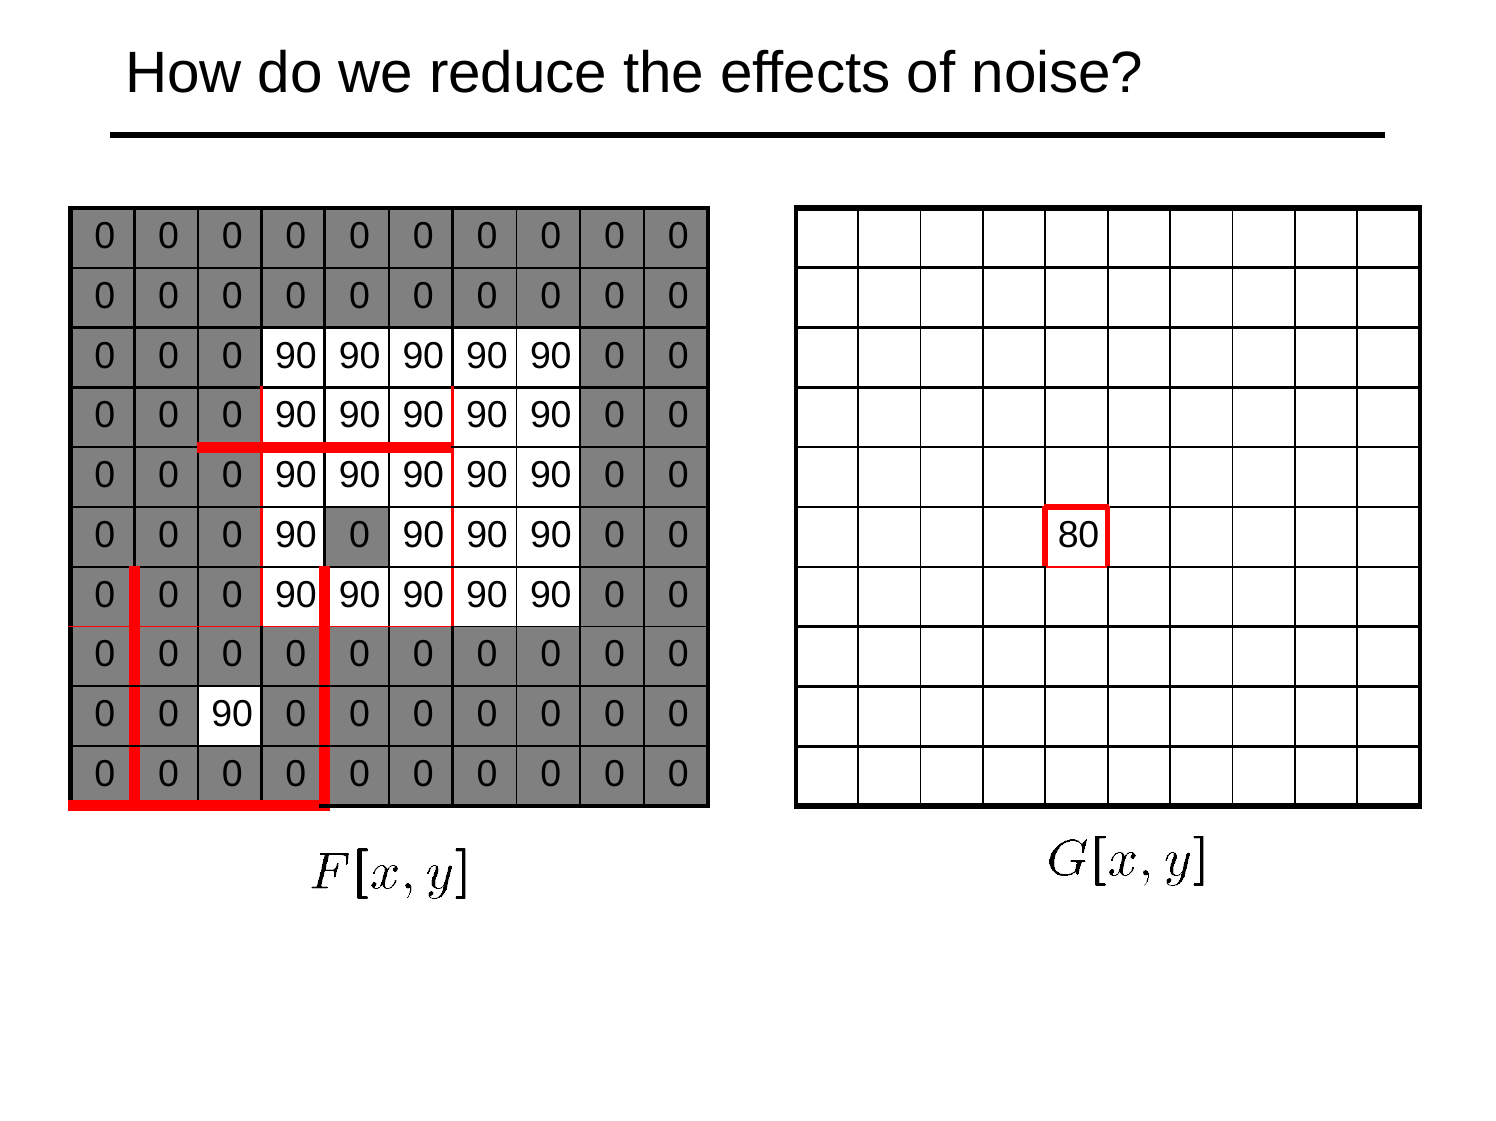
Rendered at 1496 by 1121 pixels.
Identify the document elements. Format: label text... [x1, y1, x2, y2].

table_cell [859, 748, 920, 803]
table_cell [1109, 748, 1169, 803]
table_cell [1171, 568, 1232, 625]
table_header 0 [390, 210, 451, 267]
table_cell 0 [330, 687, 388, 745]
table_cell 0 [326, 269, 388, 326]
table_cell [1233, 329, 1294, 386]
table_cell 0 [330, 747, 388, 804]
table_cell 0 [581, 448, 643, 506]
table_cell 0 [136, 329, 197, 386]
table_cell 0 [581, 687, 643, 745]
table_cell [1358, 748, 1418, 803]
table_cell [1171, 628, 1232, 685]
table_cell 0 [581, 568, 643, 626]
table_cell 0 [645, 389, 706, 446]
table_cell 90 [517, 389, 579, 446]
table_cell [1109, 389, 1169, 446]
table_cell [1171, 748, 1232, 803]
table_cell 0 [136, 389, 197, 446]
table_cell 0 [140, 568, 197, 626]
table_cell 0 [645, 687, 706, 745]
table_cell 0 [517, 747, 579, 804]
table_cell [1046, 448, 1107, 504]
table_cell [1046, 269, 1107, 326]
table_header [798, 211, 857, 266]
table_header 0 [517, 210, 579, 267]
table_cell [921, 329, 982, 386]
table_cell 0 [454, 627, 516, 685]
table_cell 90 [263, 508, 323, 566]
table_cell 0 [199, 508, 260, 566]
table_cell 0 [140, 747, 197, 800]
table_cell 90 [454, 448, 516, 506]
table_cell [921, 568, 982, 625]
table_cell 90 [263, 453, 323, 506]
table_header 0 [326, 210, 388, 267]
table_cell 0 [73, 329, 133, 386]
table_cell [984, 269, 1044, 326]
table_header [1171, 211, 1232, 266]
table_cell [1109, 628, 1169, 685]
table_cell 0 [390, 687, 451, 745]
table_cell [1358, 389, 1418, 446]
table_cell [1109, 568, 1169, 625]
table_cell [1233, 748, 1294, 803]
table_cell 0 [645, 508, 706, 566]
table_cell 90 [326, 453, 388, 506]
table_cell [798, 448, 857, 506]
table_cell 0 [136, 508, 197, 566]
table_cell 0 [263, 687, 319, 745]
table_cell [1110, 508, 1169, 566]
table_cell [1233, 568, 1294, 625]
table_cell [1296, 389, 1356, 446]
table_cell 0 [454, 747, 516, 804]
table_header 0 [454, 210, 516, 267]
table_cell [984, 329, 1044, 386]
table_cell [1046, 688, 1107, 745]
table_header [1109, 211, 1169, 266]
table_cell 0 [581, 508, 643, 566]
table_cell [1358, 448, 1418, 506]
table_cell [984, 628, 1044, 685]
table_cell [859, 688, 920, 745]
table_cell [798, 508, 857, 566]
table_header 0 [581, 210, 643, 267]
table_cell 0 [581, 627, 643, 685]
table_cell 90 [263, 329, 323, 386]
table_cell 0 [263, 747, 319, 800]
table_cell [921, 448, 982, 506]
table_header [1046, 211, 1107, 266]
table_cell [1296, 628, 1356, 685]
table_cell 0 [390, 747, 451, 804]
table_cell 0 [390, 269, 451, 326]
table_cell 0 [454, 687, 516, 745]
table_cell 90 [517, 568, 579, 626]
table_cell 0 [73, 269, 133, 326]
table_header [921, 211, 982, 266]
table_cell 0 [73, 568, 129, 626]
table_cell [859, 389, 920, 446]
table_cell 90 [454, 568, 516, 626]
table_cell 0 [645, 329, 706, 386]
table_cell [1358, 628, 1418, 685]
table_cell 90 [326, 389, 388, 442]
table_cell [984, 748, 1044, 803]
table_cell [798, 269, 857, 326]
table_cell 0 [199, 627, 260, 685]
table_cell [1233, 389, 1294, 446]
table_cell 80 [1048, 510, 1105, 566]
table_cell 90 [517, 448, 579, 506]
table_header 0 [199, 210, 260, 267]
title How do we reduce the effects of noise? [123, 32, 1369, 222]
table_cell [1233, 448, 1294, 506]
table_cell 0 [73, 389, 133, 446]
table_cell [798, 688, 857, 745]
table_cell [859, 628, 920, 685]
table_cell 90 [517, 508, 579, 566]
table_cell [921, 508, 982, 566]
table_cell 0 [140, 627, 197, 685]
table_cell [1046, 568, 1107, 625]
table_cell [1296, 269, 1356, 326]
table_cell [1109, 688, 1169, 745]
table_cell 0 [199, 453, 260, 506]
table_cell [921, 748, 982, 803]
table_cell [859, 329, 920, 386]
table_cell [1109, 269, 1169, 326]
table_cell [921, 688, 982, 745]
table_cell 90 [517, 329, 579, 386]
table_header [1233, 211, 1294, 266]
table_cell 0 [390, 627, 451, 685]
table_cell 90 [390, 329, 451, 386]
table_cell 90 [330, 568, 388, 626]
table_cell [984, 389, 1044, 446]
table_header [1296, 211, 1356, 266]
table_cell [1171, 448, 1232, 506]
table_cell [798, 329, 857, 386]
table_cell [859, 448, 920, 506]
table_cell [1109, 329, 1169, 386]
table_cell 0 [581, 747, 643, 804]
table_cell 0 [73, 627, 129, 685]
table_cell [1046, 628, 1107, 685]
table_cell 0 [581, 269, 643, 326]
table_cell [1171, 329, 1232, 386]
table_cell 0 [645, 568, 706, 626]
table_cell 90 [454, 508, 516, 566]
table_cell [1233, 688, 1294, 745]
table_cell 0 [73, 687, 129, 745]
table_cell [859, 508, 920, 566]
table_cell 0 [136, 269, 197, 326]
table_header 0 [645, 210, 706, 267]
table_cell [1171, 508, 1232, 566]
table_cell 0 [517, 687, 579, 745]
table_cell [798, 628, 857, 685]
table_cell 0 [581, 329, 643, 386]
table_cell [984, 508, 1042, 566]
table_cell 90 [454, 329, 516, 386]
table_cell 90 [199, 687, 260, 745]
table_cell 90 [390, 453, 451, 506]
table_cell 0 [73, 508, 133, 566]
table_header 0 [73, 210, 133, 267]
table_cell 0 [645, 448, 706, 506]
table_cell 0 [199, 747, 260, 800]
table_cell 0 [645, 269, 706, 326]
table_cell [1233, 628, 1294, 685]
table_cell [1109, 448, 1169, 506]
table_cell 0 [140, 687, 197, 745]
table_cell [1358, 688, 1418, 745]
table_header [984, 211, 1044, 266]
table_cell 90 [263, 568, 319, 626]
table_cell [798, 748, 857, 803]
table_cell 0 [199, 269, 260, 326]
table_cell [984, 448, 1044, 506]
table_cell 90 [390, 389, 451, 442]
table_cell [1296, 329, 1356, 386]
table_cell [921, 269, 982, 326]
table_cell 90 [390, 568, 451, 626]
table_cell [1296, 568, 1356, 625]
table_cell [984, 688, 1044, 745]
table_cell [1358, 269, 1418, 326]
table_cell 90 [326, 329, 388, 386]
table_cell 0 [199, 329, 260, 386]
table_cell [1233, 508, 1294, 566]
table_cell [1296, 688, 1356, 745]
table_cell [1046, 329, 1107, 386]
table_cell [859, 568, 920, 625]
table_cell 0 [73, 448, 133, 506]
table_header [859, 211, 920, 266]
table_cell [1046, 389, 1107, 446]
table_cell 0 [263, 269, 323, 326]
table_cell [921, 628, 982, 685]
table_cell [1233, 269, 1294, 326]
text_box [1049, 836, 1204, 887]
table_cell [798, 389, 857, 446]
table_cell [921, 389, 982, 446]
table_cell 0 [73, 747, 129, 800]
table_cell [1296, 448, 1356, 506]
table_cell 0 [330, 627, 388, 685]
table_cell 0 [326, 508, 388, 566]
table_cell [1046, 748, 1107, 803]
table_cell 90 [390, 508, 451, 566]
table_cell 90 [263, 389, 323, 442]
table_cell 0 [517, 627, 579, 685]
table_cell 0 [199, 568, 260, 626]
table_cell [859, 269, 920, 326]
table_cell 0 [136, 448, 197, 506]
table_cell 0 [263, 627, 319, 685]
table_header 0 [136, 210, 197, 267]
table_cell [1358, 329, 1418, 386]
table_cell [1358, 508, 1418, 566]
table_cell [1358, 568, 1418, 625]
table_cell [1171, 269, 1232, 326]
table_cell 0 [454, 269, 516, 326]
table_cell 0 [517, 269, 579, 326]
table_cell [984, 568, 1044, 625]
table_header [1358, 211, 1418, 266]
table_cell 90 [454, 389, 516, 446]
table_cell [1171, 688, 1232, 745]
table_cell [1296, 508, 1356, 566]
table_cell 0 [581, 389, 643, 446]
text_box [311, 848, 466, 899]
table_cell 0 [645, 747, 706, 804]
table_cell [1171, 389, 1232, 446]
table_header 0 [263, 210, 323, 267]
table_cell 0 [645, 627, 706, 685]
table_cell [798, 568, 857, 625]
table_cell 0 [199, 389, 260, 442]
table_cell [1296, 748, 1356, 803]
